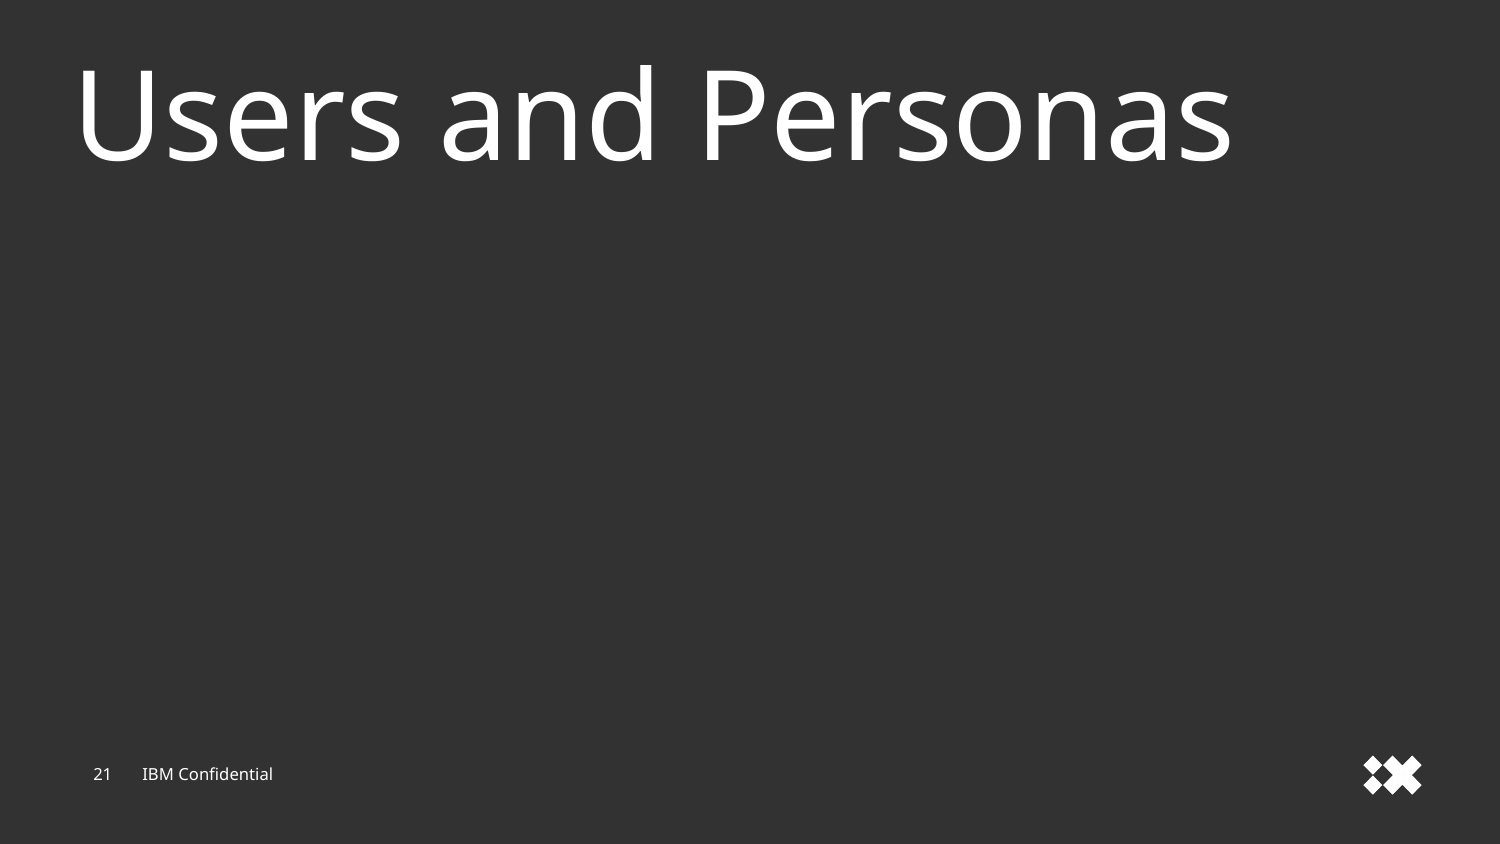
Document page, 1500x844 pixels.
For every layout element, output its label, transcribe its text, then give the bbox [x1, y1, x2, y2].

title Users and Personas [72, 60, 1423, 743]
footer IBM Confidential [142, 758, 368, 792]
picture [1363, 755, 1422, 795]
slide_number 21 [72, 758, 134, 792]
